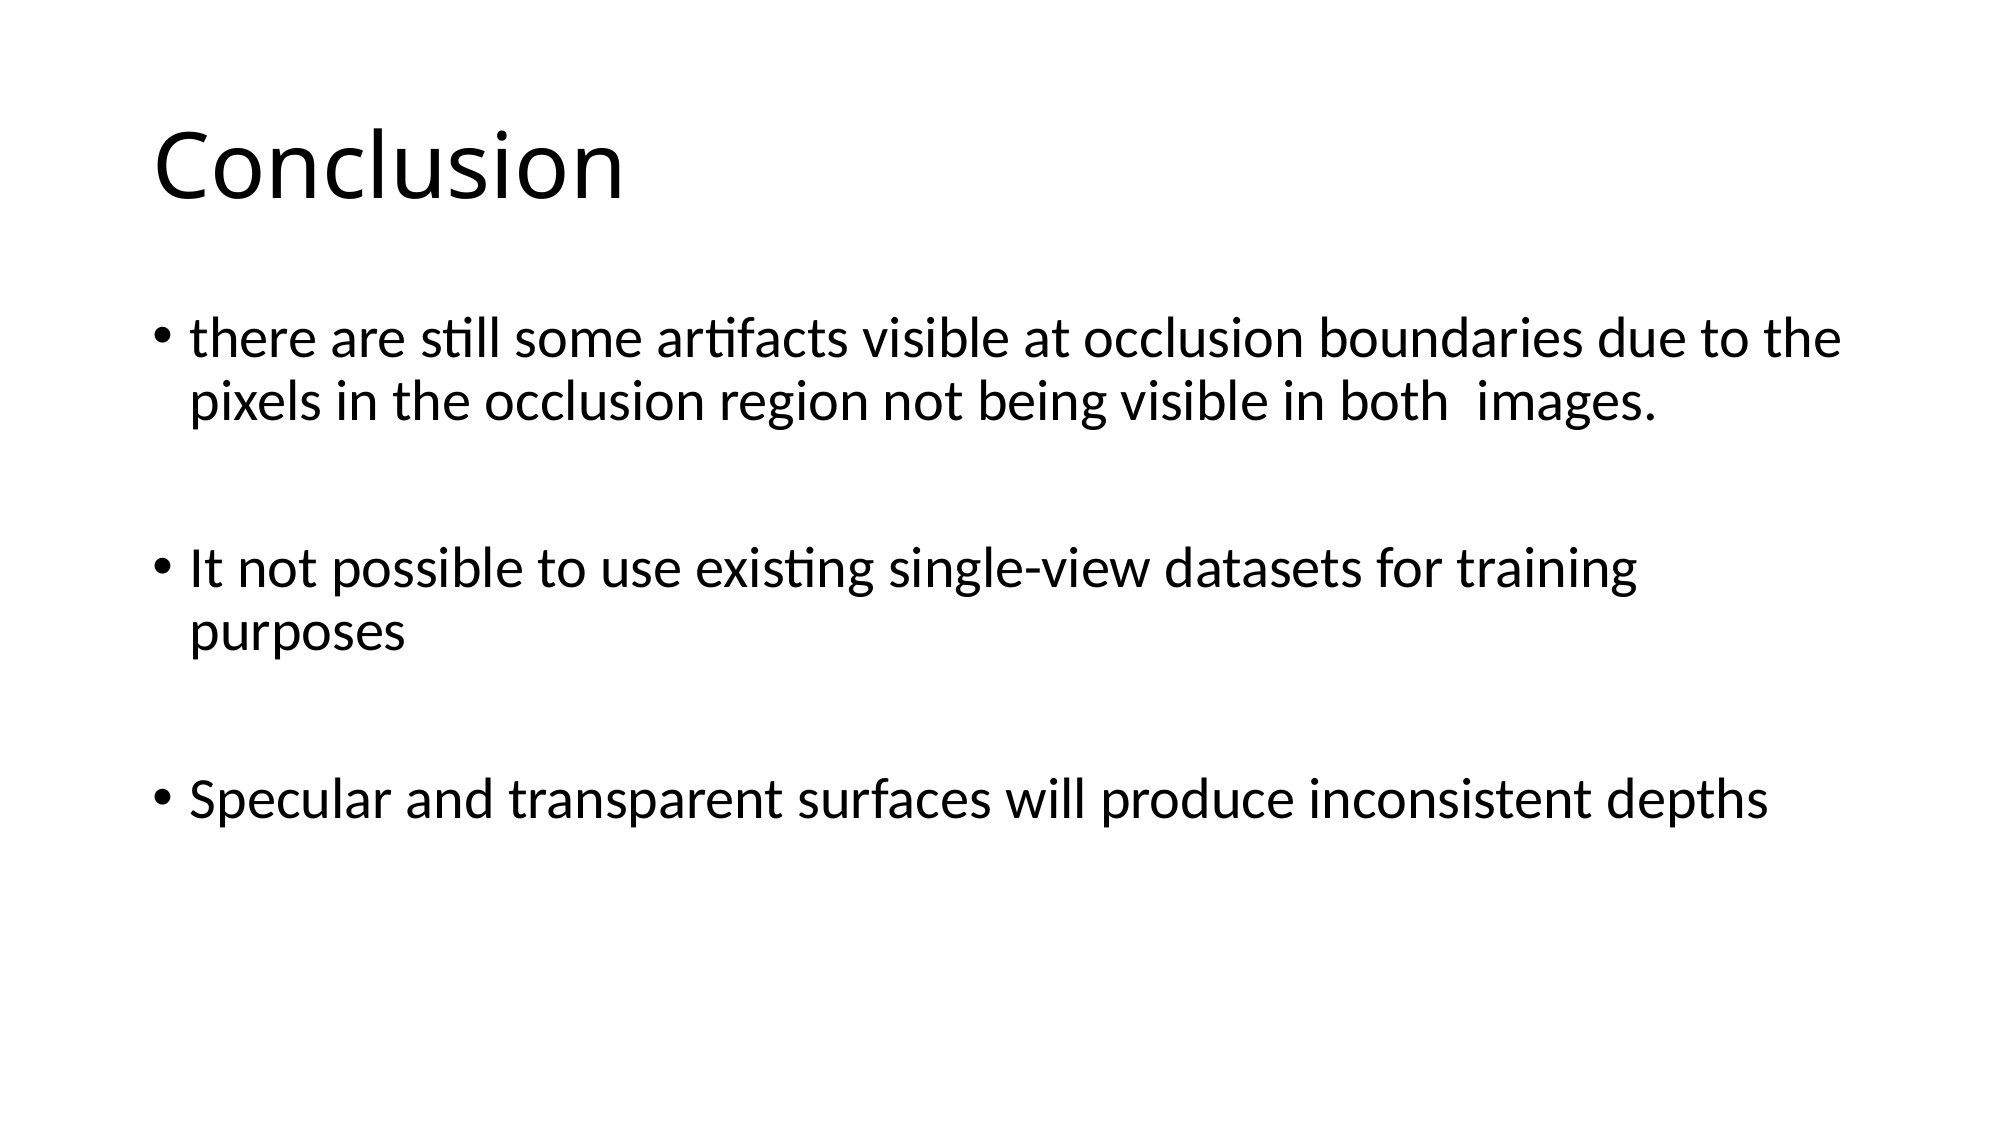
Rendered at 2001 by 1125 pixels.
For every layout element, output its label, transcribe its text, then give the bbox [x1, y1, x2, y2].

list there are still some artifacts visible at occlusion boundaries due to the pixels in the occlusion region not being visible in both images. It not possible to use existing single-view datasets for training purposes Specular and transparent surfaces will produce inconsistent depths [137, 299, 1863, 1014]
title Conclusion [137, 59, 1863, 278]
